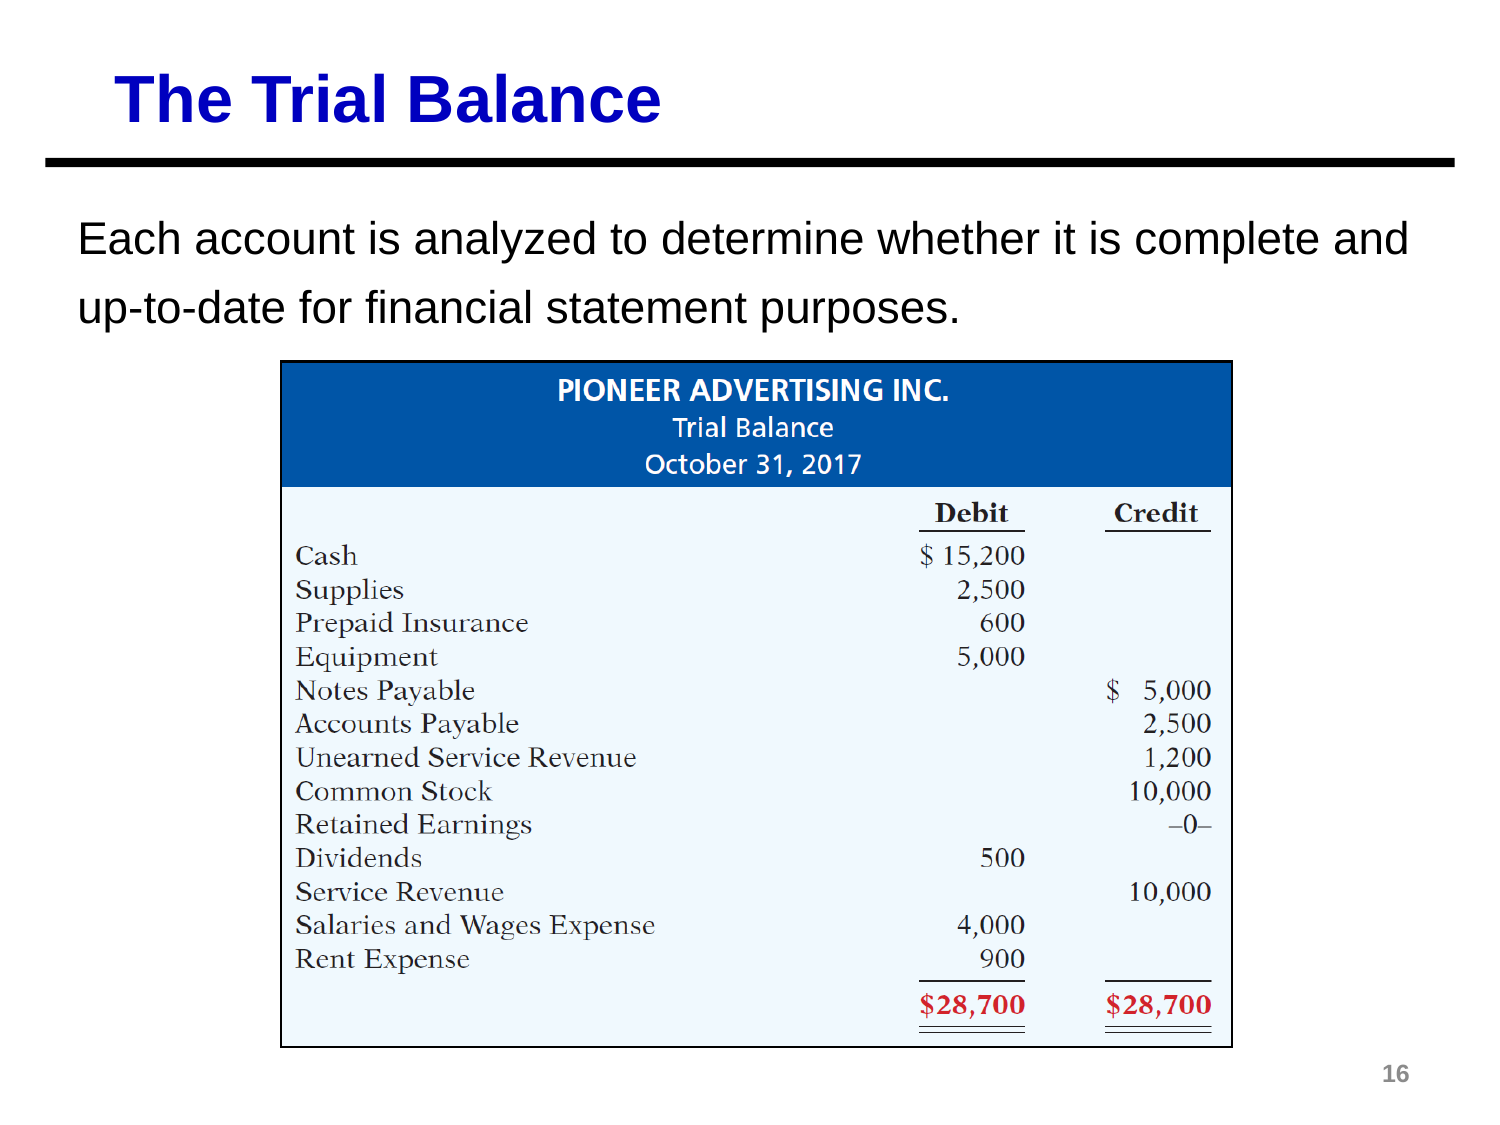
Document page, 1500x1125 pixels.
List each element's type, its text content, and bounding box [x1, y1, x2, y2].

text_box The Trial Balance [99, 50, 1450, 142]
text_box Each account is analyzed to determine whether it is complete and up-to-date for financial statement purposes. [62, 187, 1450, 340]
slide_number 16 [1074, 1042, 1425, 1103]
picture [281, 362, 1232, 1047]
